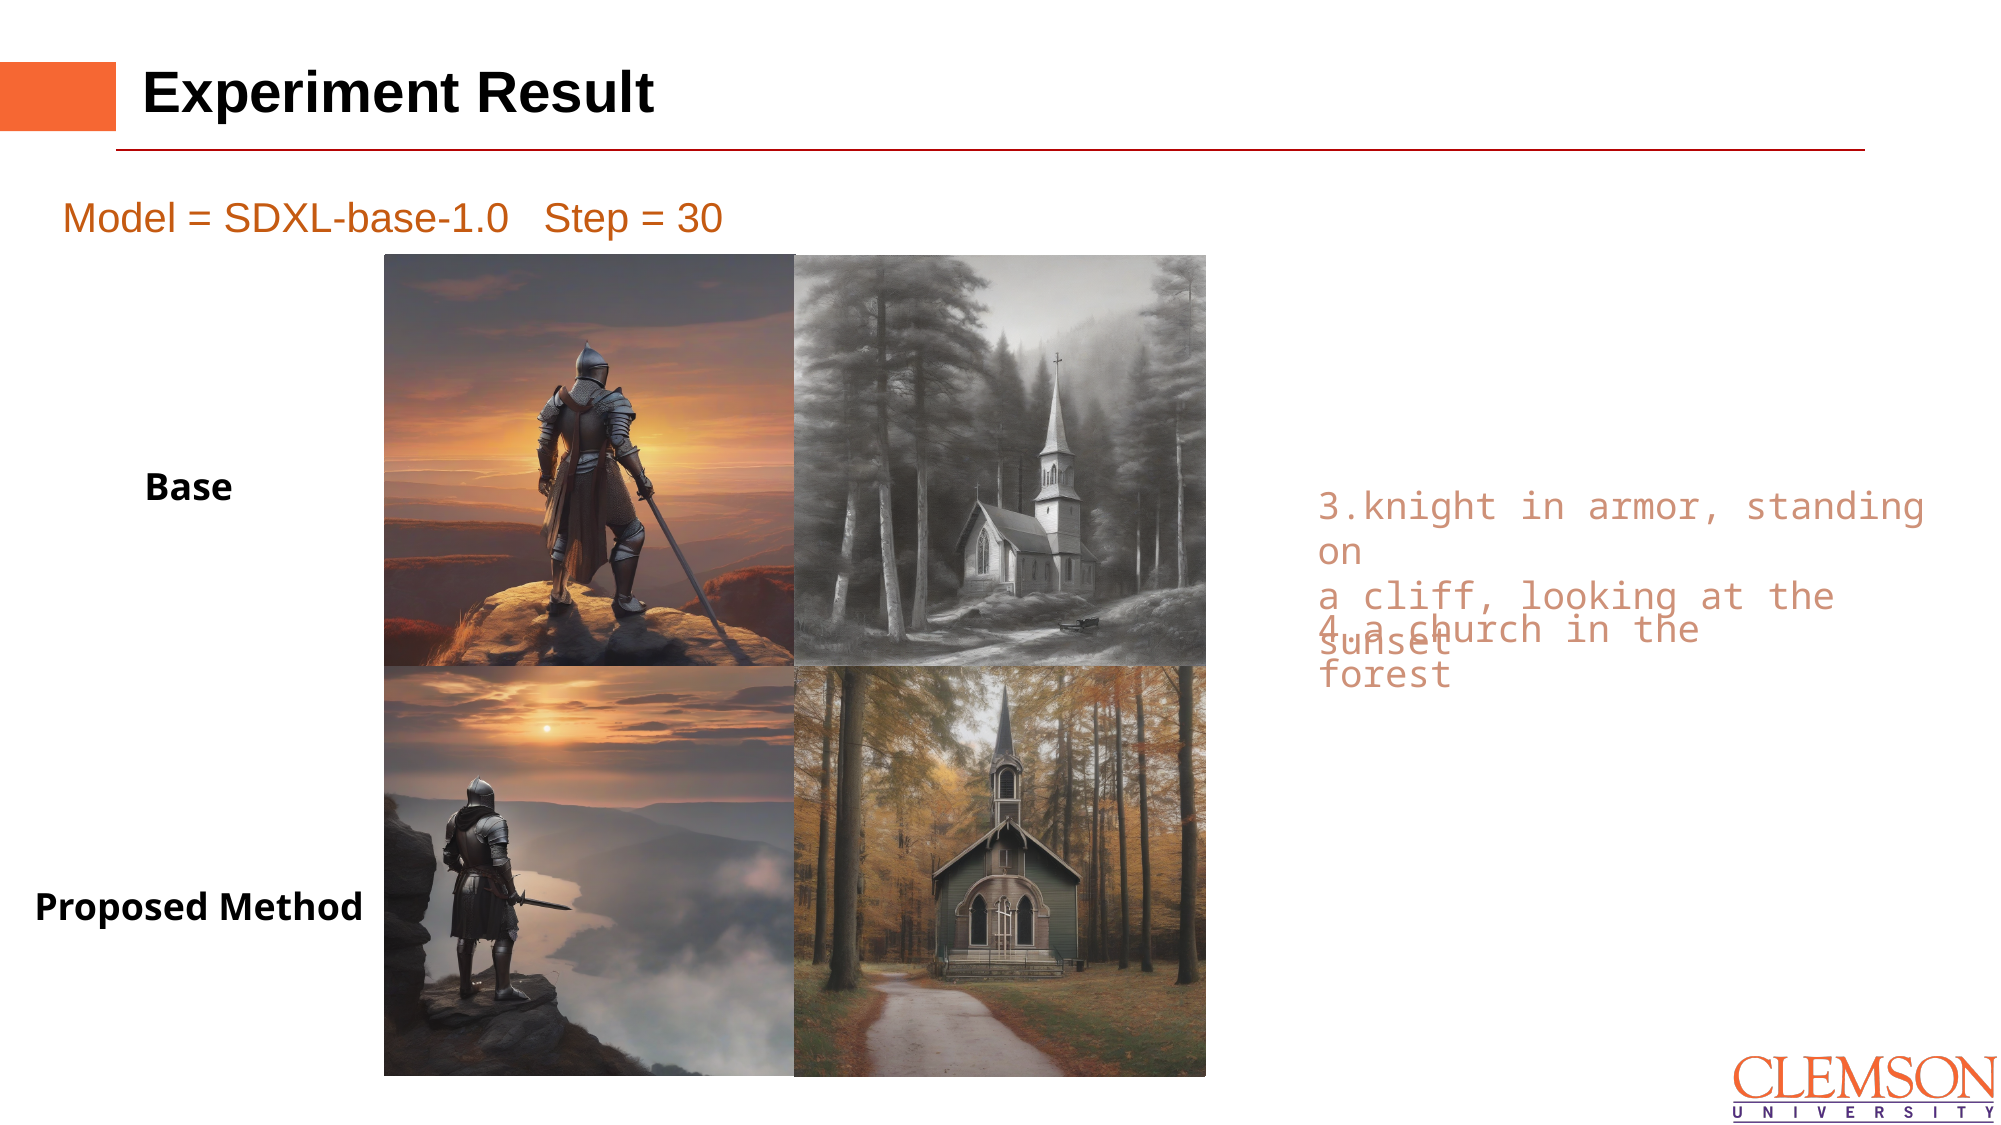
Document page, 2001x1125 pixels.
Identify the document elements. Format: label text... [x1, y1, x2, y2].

picture [1731, 1054, 1999, 1125]
text_box 3.knight in armor, standing on a cliff, looking at the sunset [1302, 474, 1975, 669]
text_box Proposed Method [19, 875, 384, 935]
picture [384, 254, 1206, 1077]
text_box 4.a church in the forest [1302, 598, 1870, 703]
text_box Base [129, 455, 345, 516]
title Experiment Result [127, 59, 1853, 129]
list Model = SDXL-base-1.0 Step = 30 [47, 188, 763, 285]
